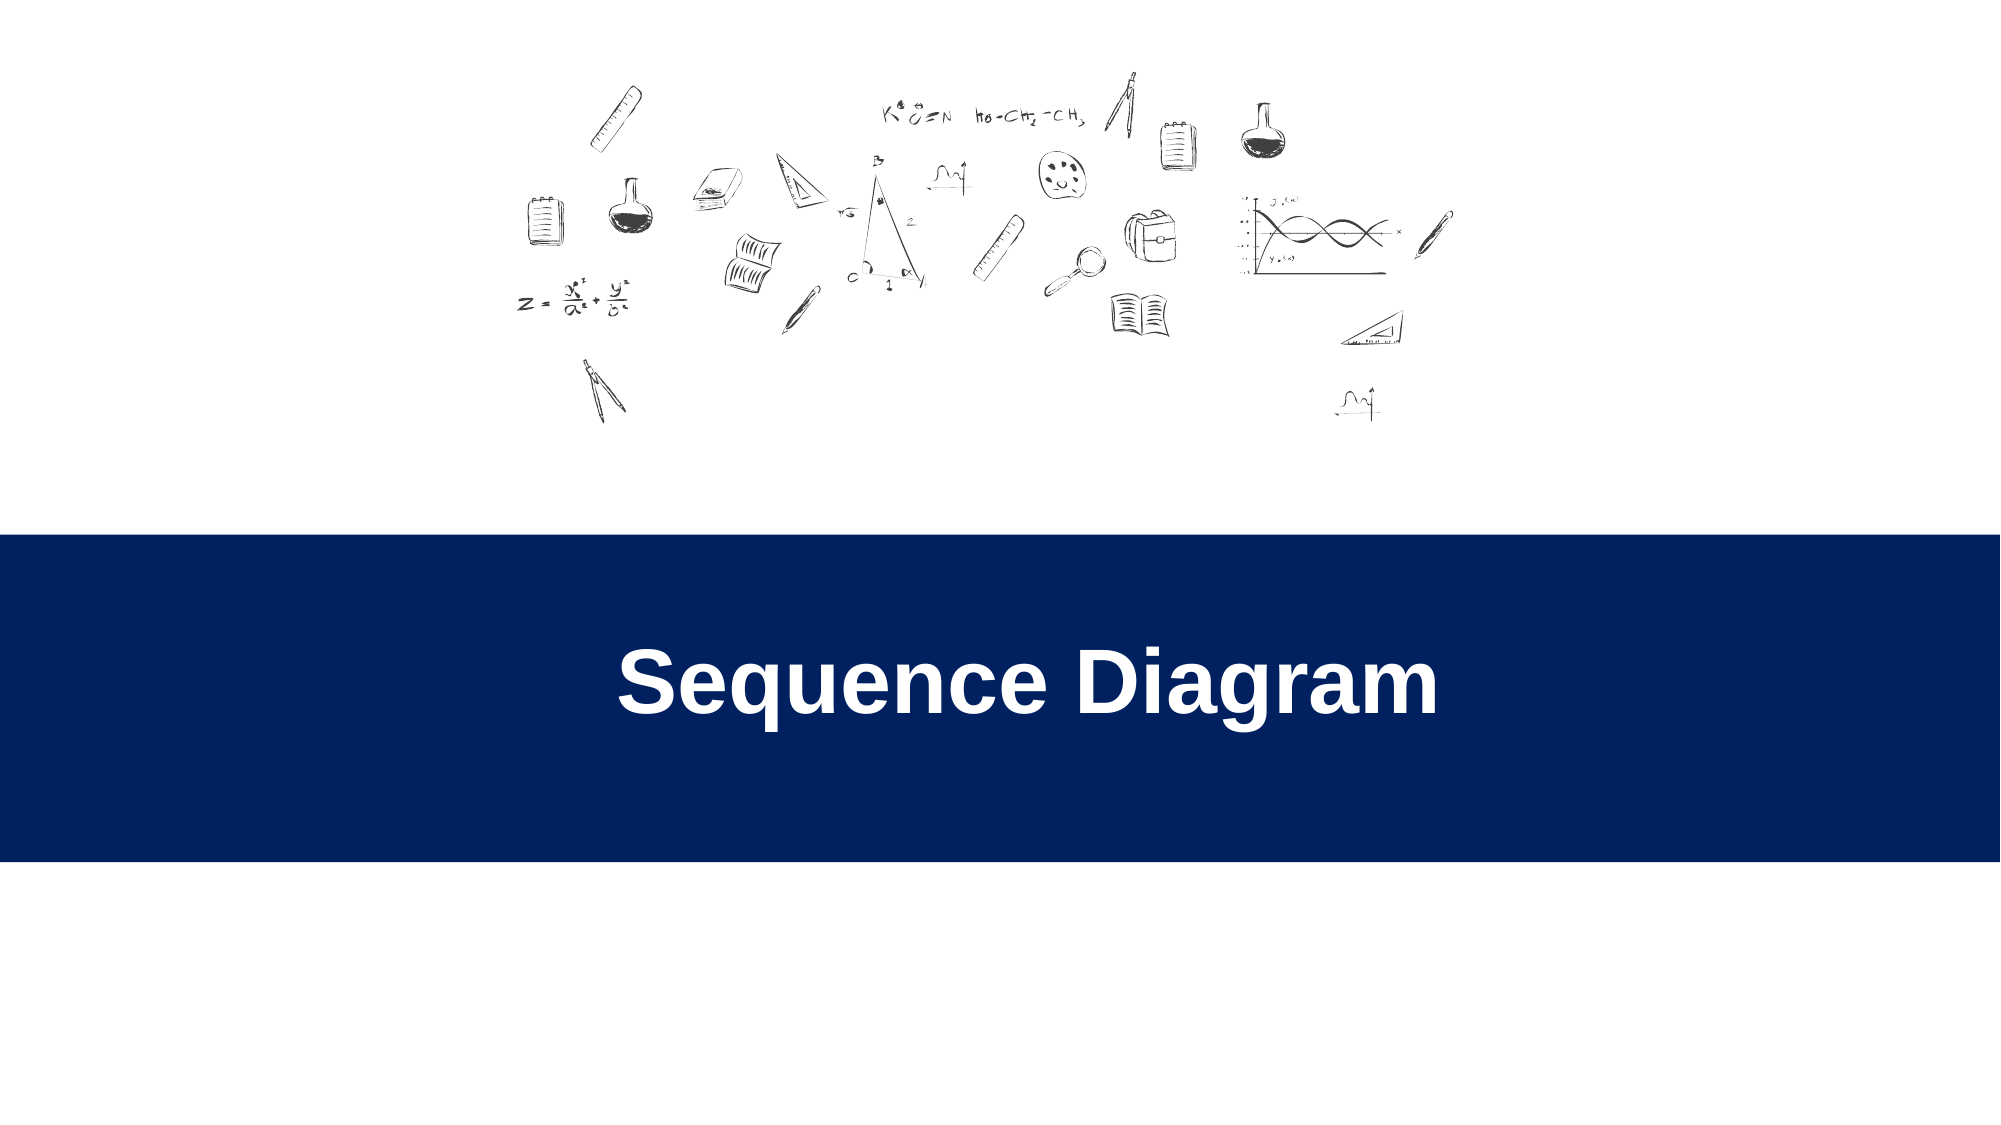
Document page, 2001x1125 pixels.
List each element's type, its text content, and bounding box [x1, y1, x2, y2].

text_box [796, 279, 806, 342]
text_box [1237, 196, 1402, 275]
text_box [962, 239, 1038, 257]
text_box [527, 195, 565, 246]
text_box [1104, 288, 1178, 342]
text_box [1111, 70, 1139, 137]
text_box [835, 157, 937, 290]
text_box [1124, 209, 1177, 263]
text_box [1428, 204, 1439, 267]
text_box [882, 100, 1085, 127]
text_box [1038, 149, 1088, 200]
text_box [1241, 102, 1286, 159]
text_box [580, 110, 655, 128]
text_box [715, 235, 789, 290]
text_box Sequence Diagram [29, 614, 2000, 740]
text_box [1160, 120, 1198, 171]
text_box [0, 533, 2000, 863]
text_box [585, 355, 613, 423]
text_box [692, 166, 743, 211]
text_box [769, 158, 836, 196]
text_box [1339, 308, 1405, 346]
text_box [925, 159, 975, 198]
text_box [1058, 238, 1088, 310]
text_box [1332, 385, 1383, 423]
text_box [608, 177, 654, 234]
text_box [517, 277, 631, 317]
